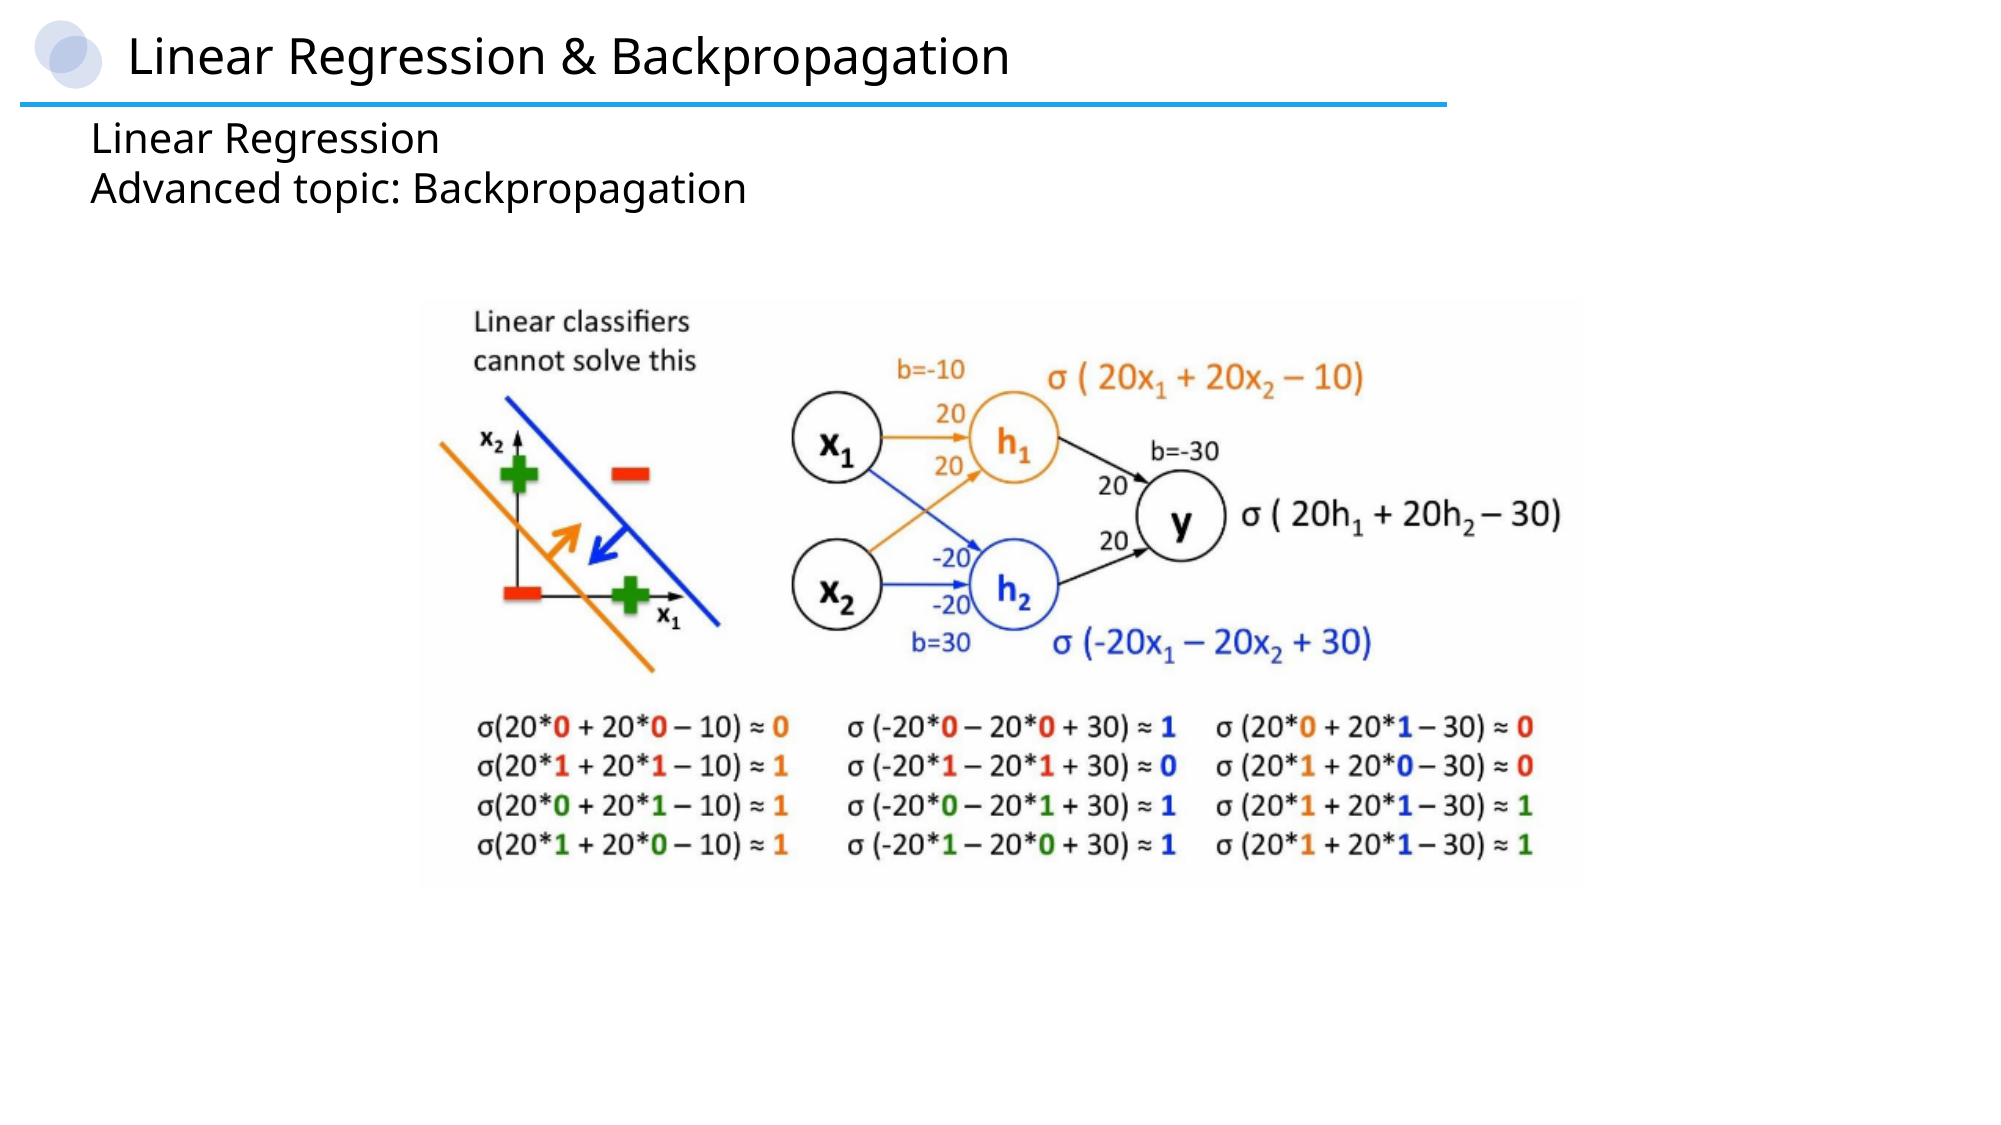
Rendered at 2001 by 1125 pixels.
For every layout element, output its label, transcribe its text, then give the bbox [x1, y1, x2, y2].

text_box [48, 34, 104, 90]
text_box Linear Regression Advanced topic: Backpropagation [75, 105, 1193, 220]
picture [417, 299, 1583, 888]
text_box Linear Regression & Backpropagation [112, 17, 1346, 92]
text_box [33, 19, 87, 72]
